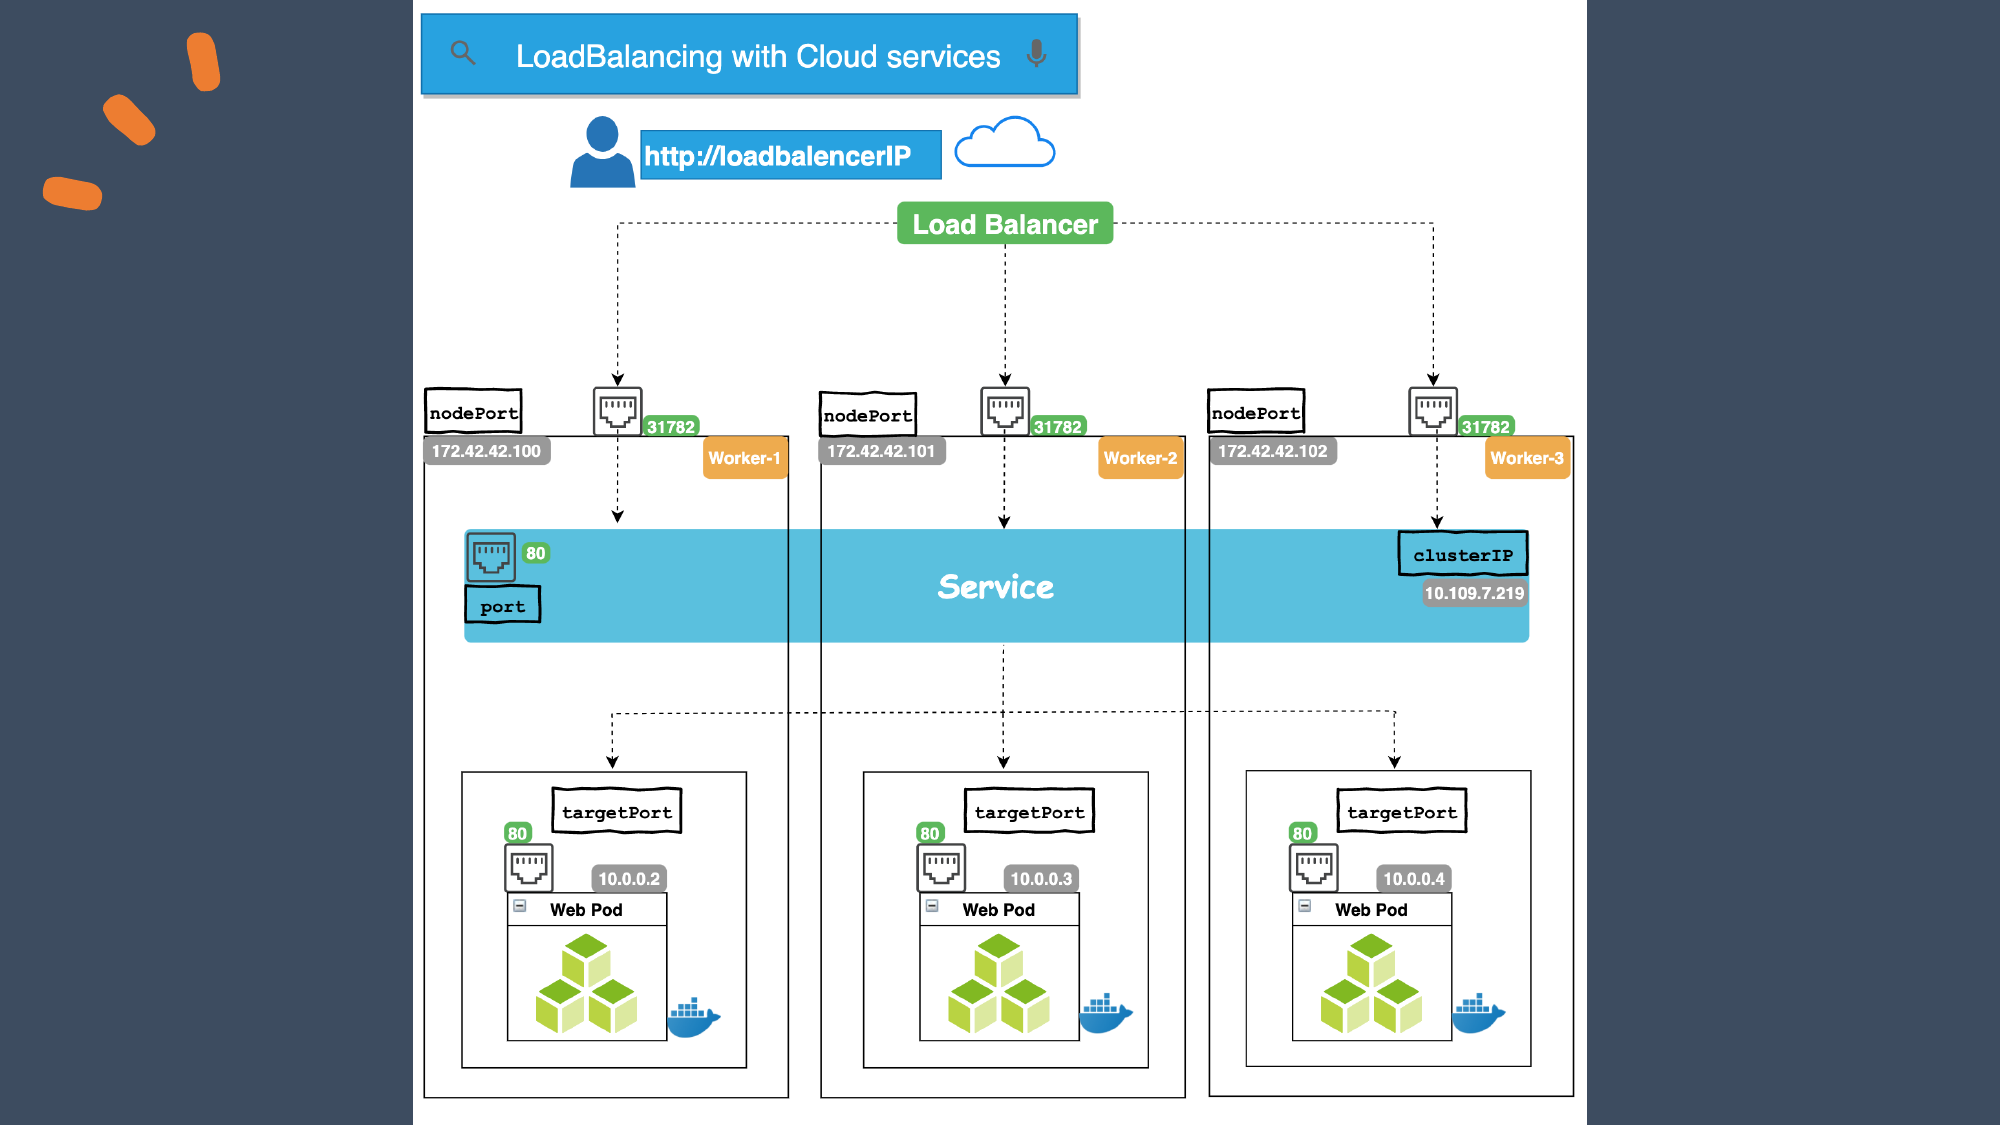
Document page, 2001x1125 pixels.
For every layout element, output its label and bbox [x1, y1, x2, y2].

text_box [42, 176, 103, 211]
text_box [186, 32, 221, 92]
text_box [1587, 0, 2000, 1125]
text_box [0, 0, 413, 1125]
text_box [102, 94, 156, 146]
picture [413, 0, 1587, 1125]
